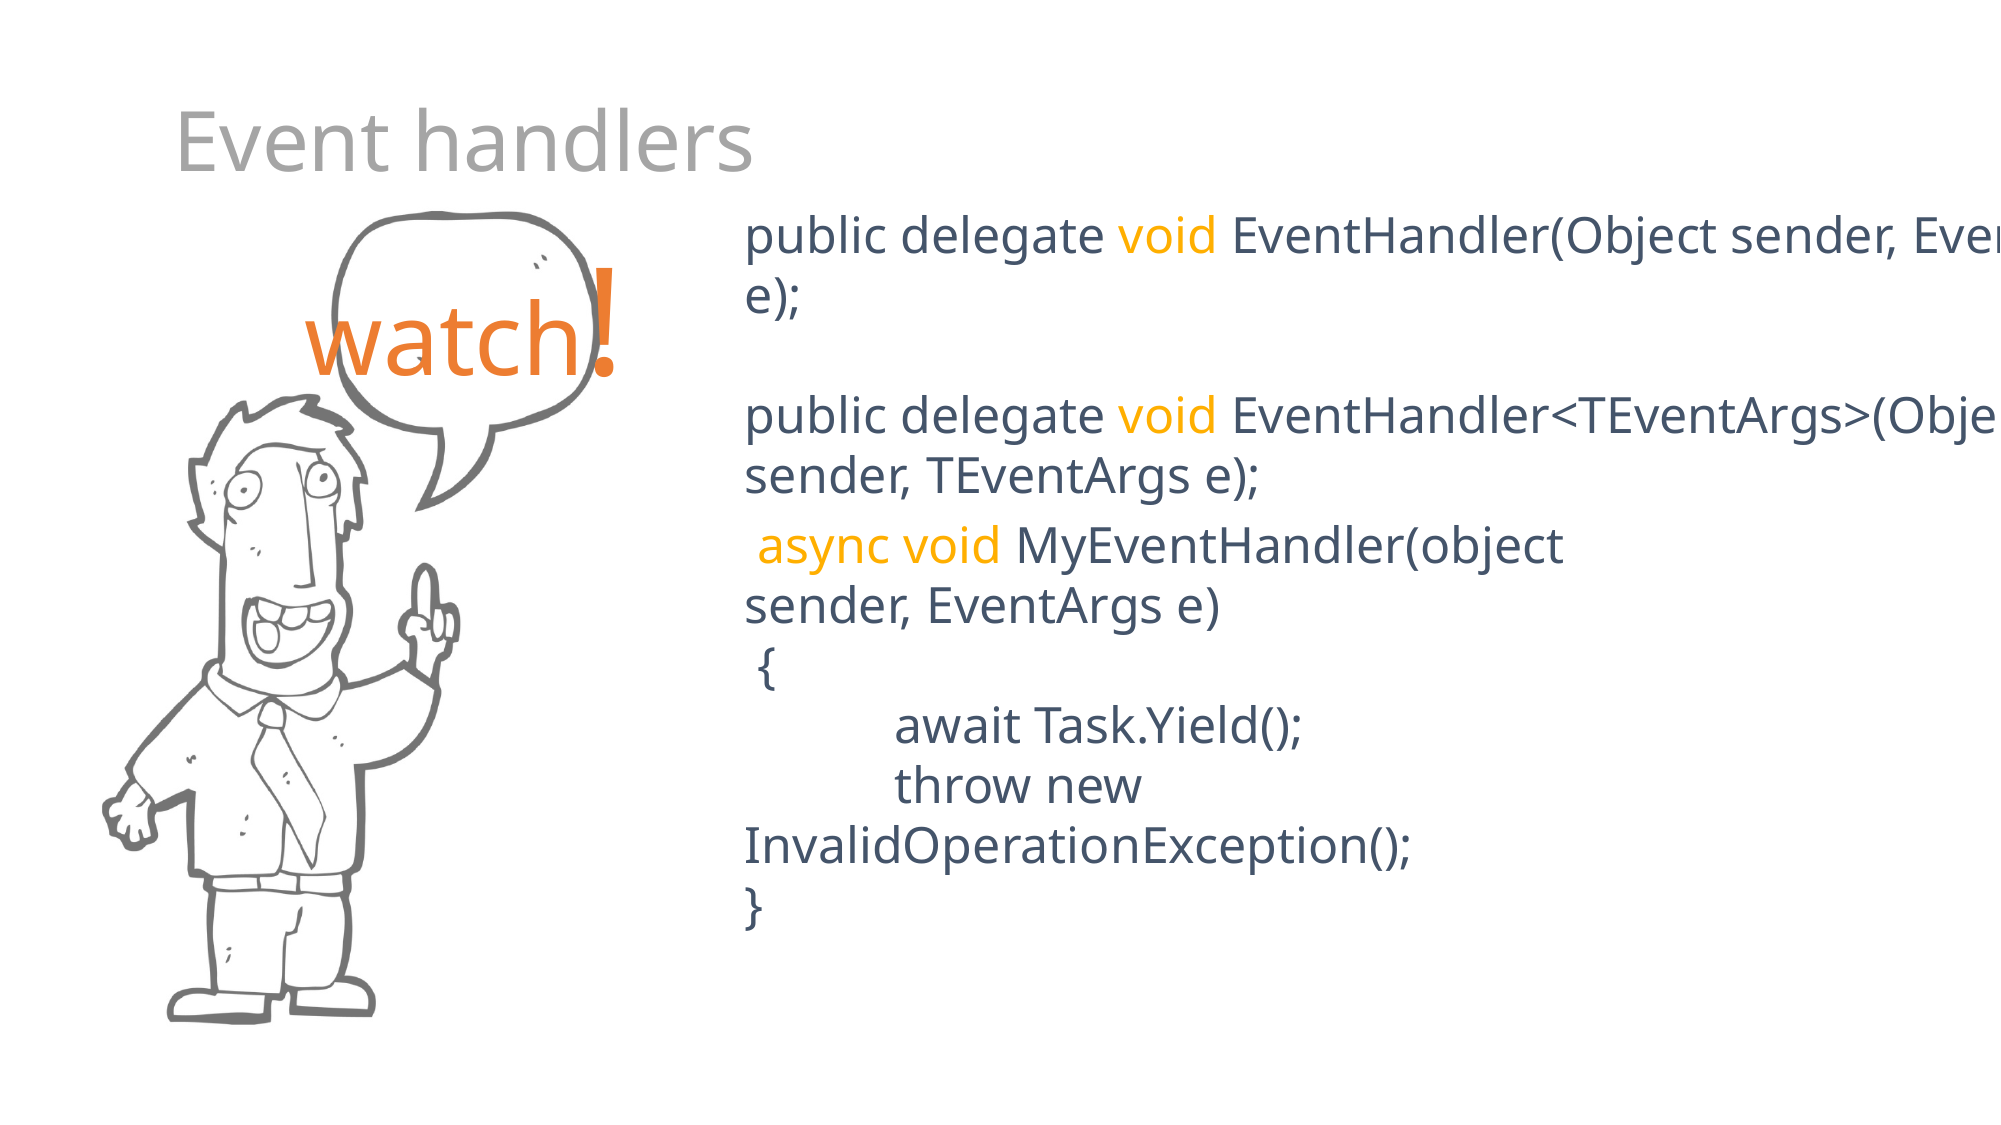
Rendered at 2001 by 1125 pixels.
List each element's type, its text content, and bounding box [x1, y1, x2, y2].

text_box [0, 196, 750, 1039]
text_box Event handlers [158, 80, 772, 196]
text_box public delegate void EventHandler(Object sender, EventArgs e); public delegate void EventHandler<TEventArgs>(Object sender, TEventArgs e); [750, 196, 2000, 512]
text_box async void MyEventHandler(object sender, EventArgs e) { await Task.Yield(); throw new InvalidOperationException(); } [750, 506, 1731, 941]
